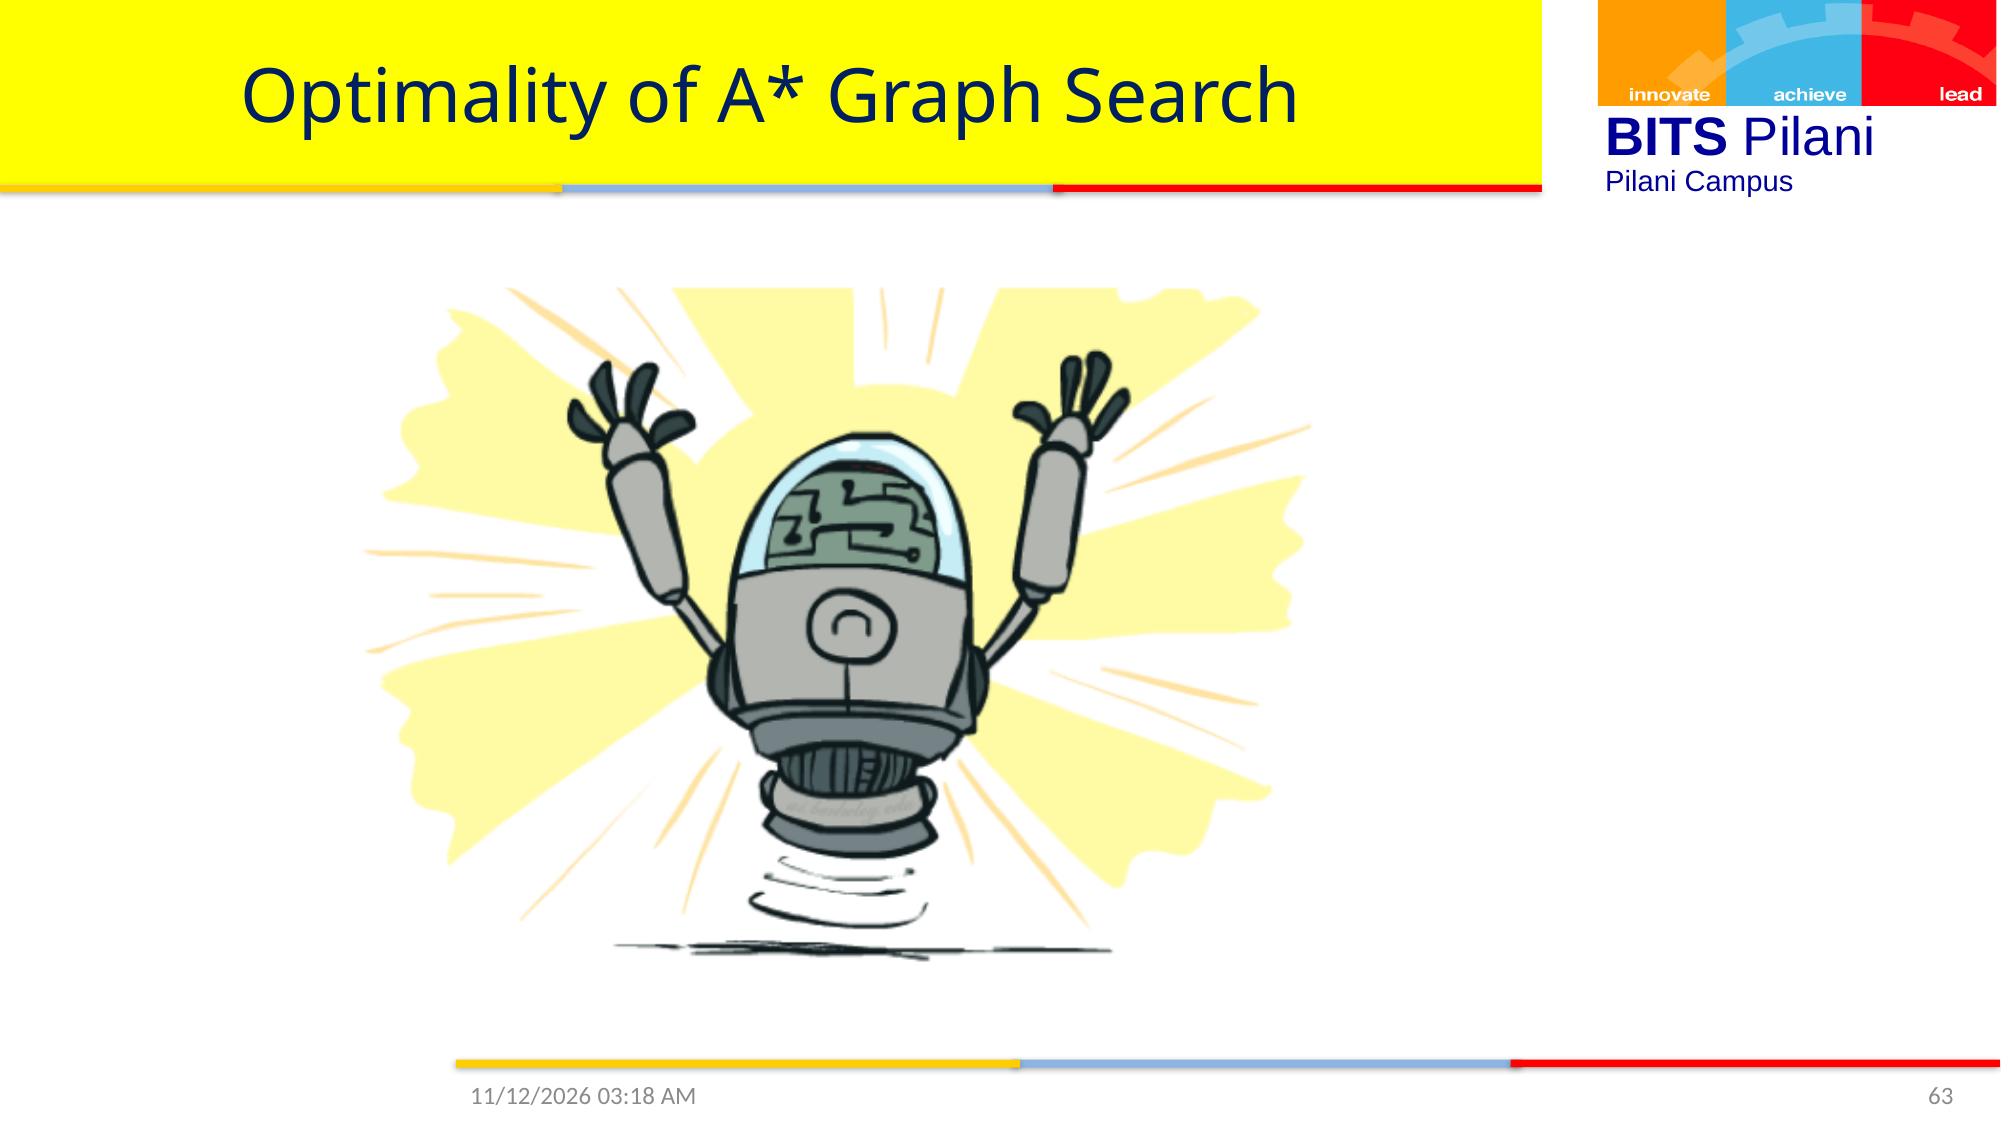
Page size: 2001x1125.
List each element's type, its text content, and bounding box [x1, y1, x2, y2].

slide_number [455, 1065, 922, 1125]
picture [349, 287, 1313, 981]
title Optimality of A* Graph Search [0, 0, 1543, 185]
picture [1597, 0, 1997, 106]
slide_number 63 [1749, 1065, 1969, 1125]
